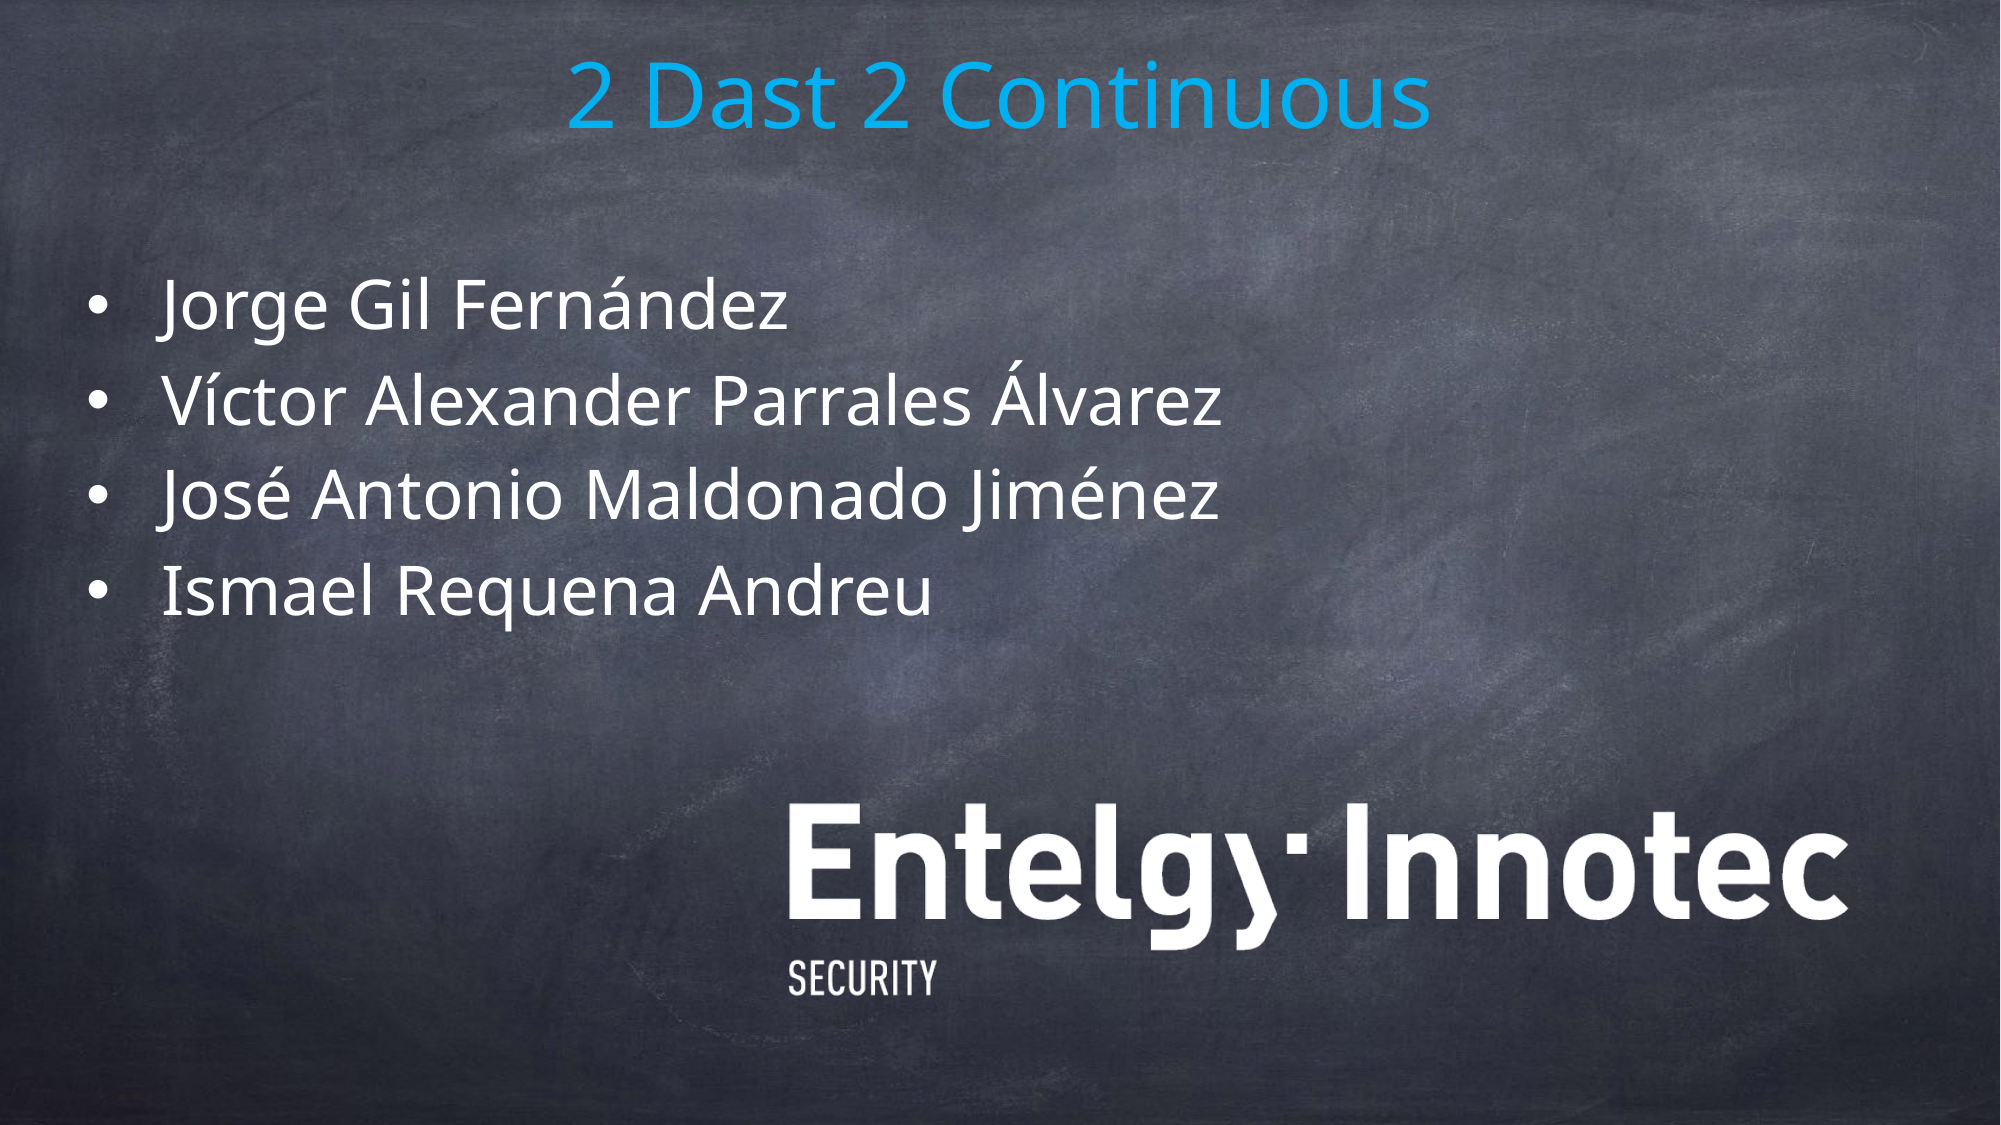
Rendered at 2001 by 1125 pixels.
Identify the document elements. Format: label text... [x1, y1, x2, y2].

text_box 2 Dast 2 Continuous [70, 42, 1929, 156]
subtitle Jorge Gil Fernández Víctor Alexander Parrales Álvarez José Antonio Maldonado Jiménez Ismael Requena Andreu [71, 263, 1929, 682]
picture [0, 0, 2001, 1125]
